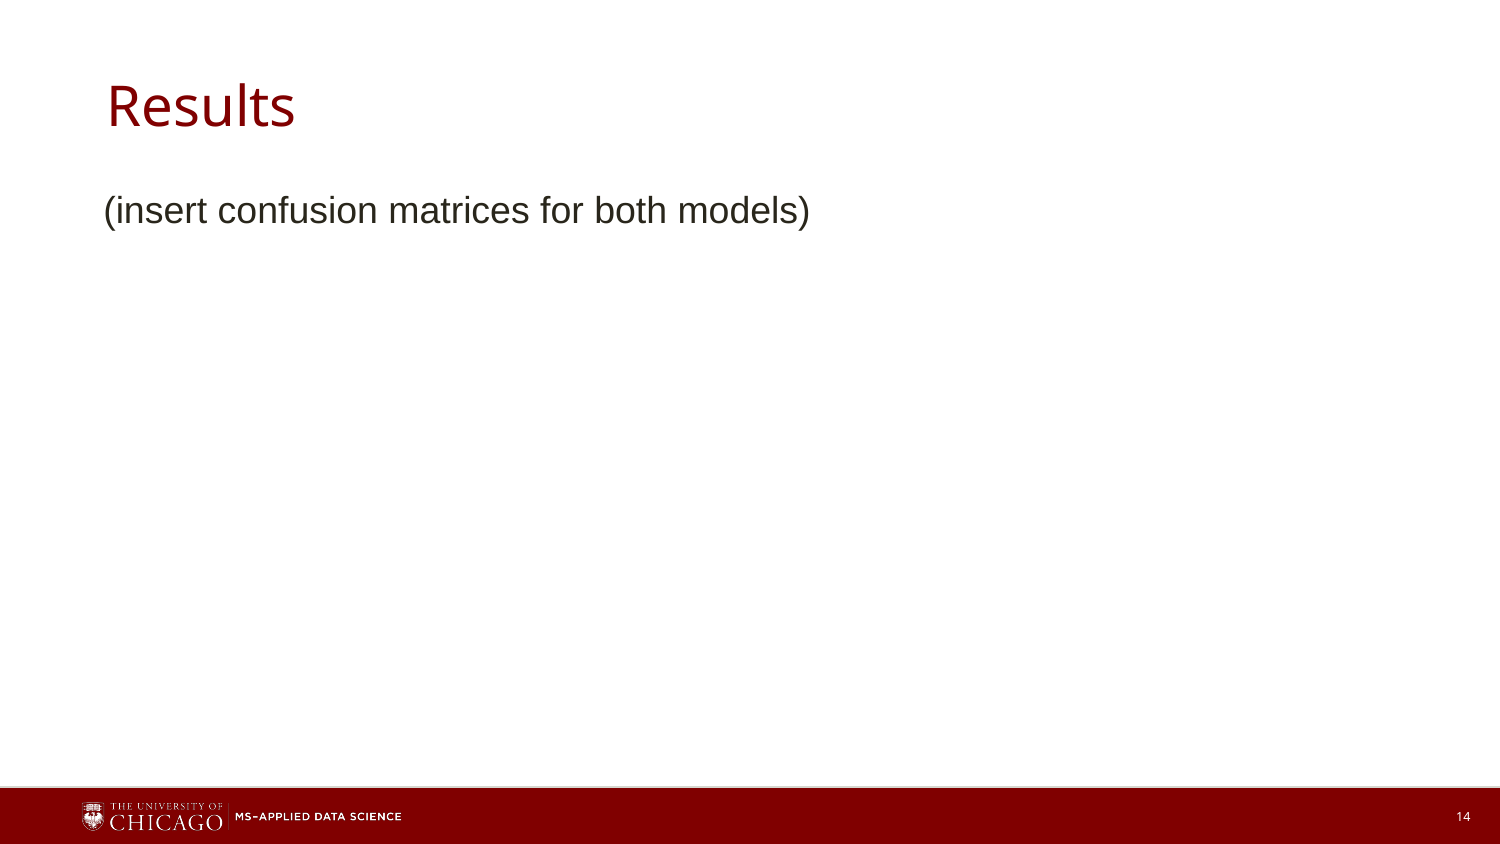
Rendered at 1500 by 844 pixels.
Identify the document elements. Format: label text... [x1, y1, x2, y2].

title Results [106, 27, 1401, 189]
text_box (insert confusion matrices for both models) [88, 148, 1362, 279]
slide_number 14 [1059, 794, 1482, 840]
picture [66, 787, 416, 844]
